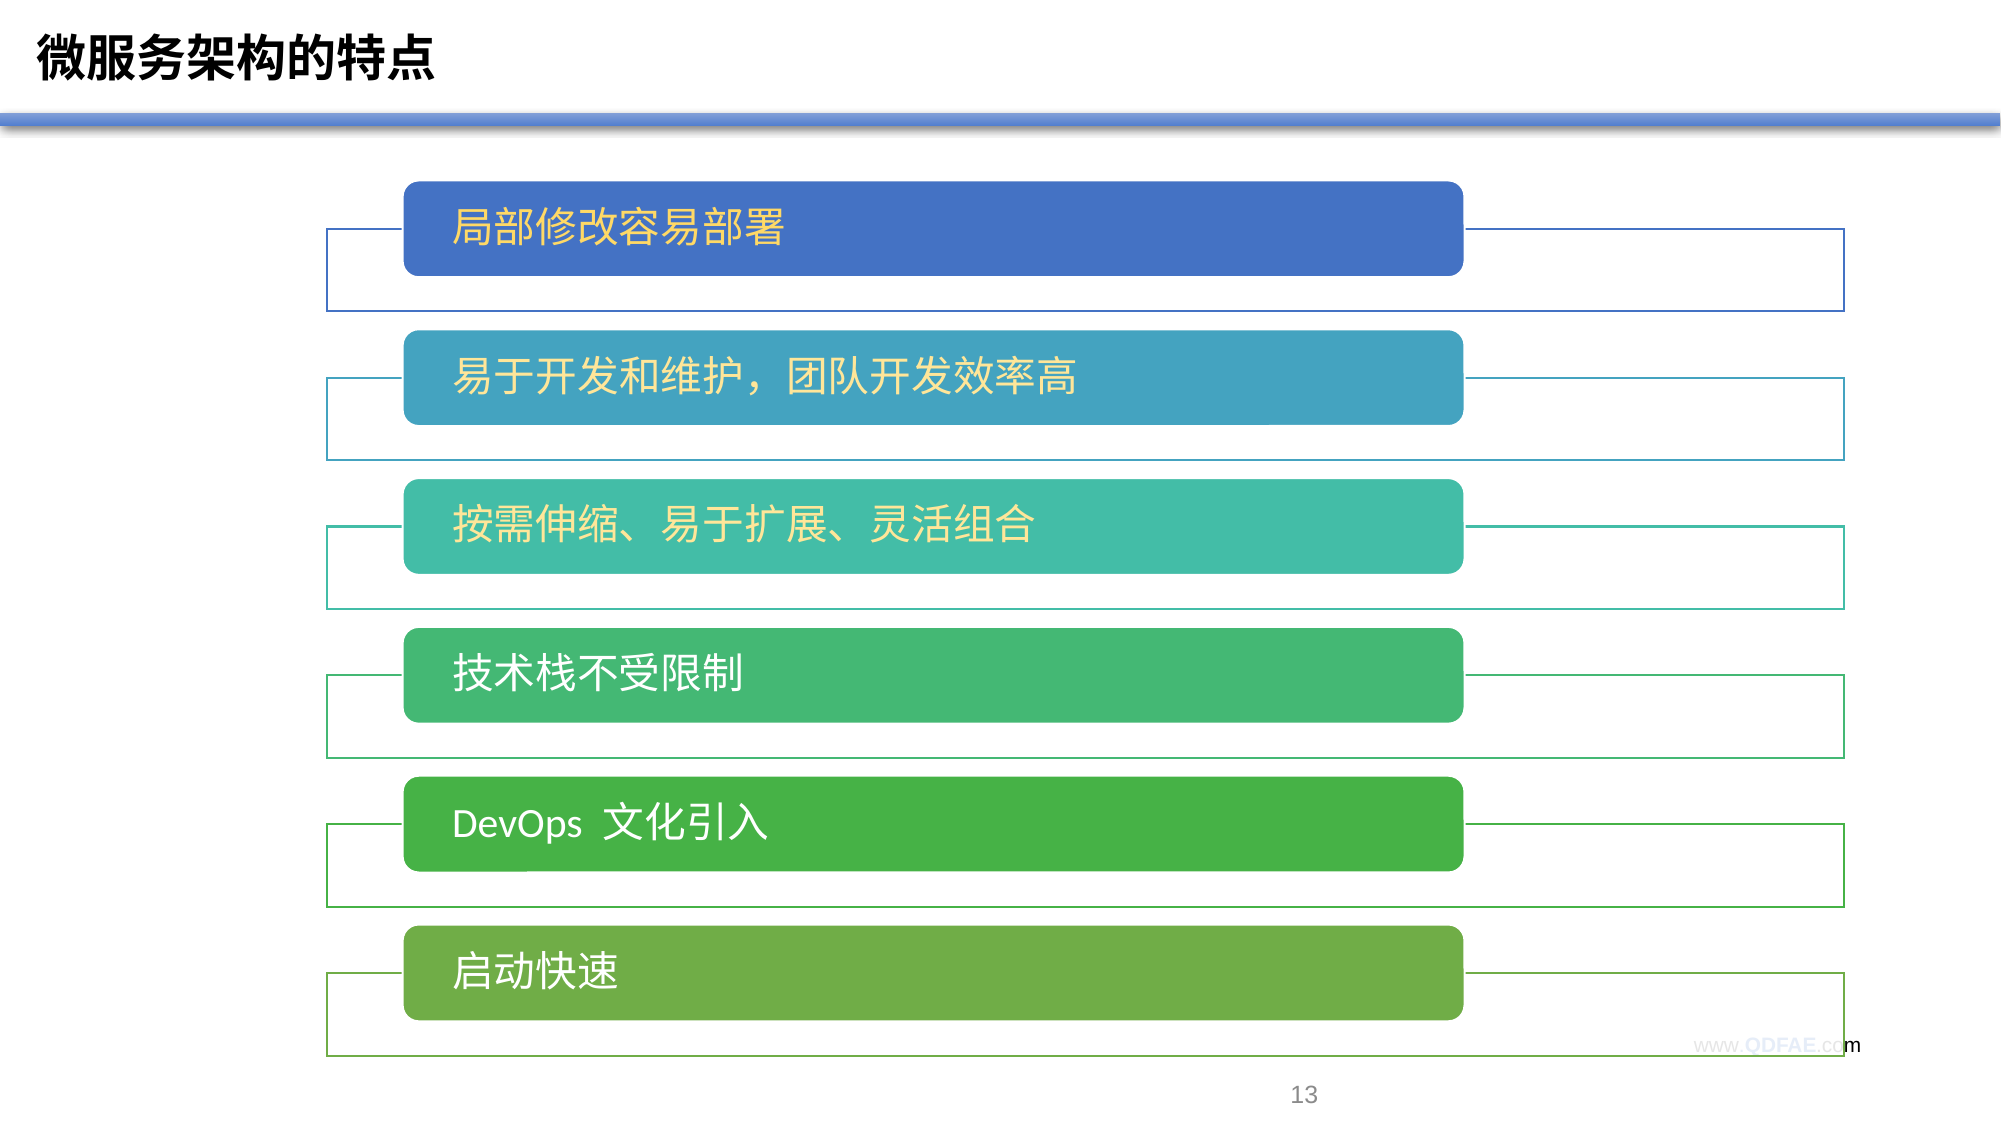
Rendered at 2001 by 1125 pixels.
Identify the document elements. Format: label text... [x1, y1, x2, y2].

text_box 微服务架构的特点 [21, 19, 452, 94]
slide_number 12 [866, 1063, 1334, 1125]
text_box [326, 173, 1844, 1063]
